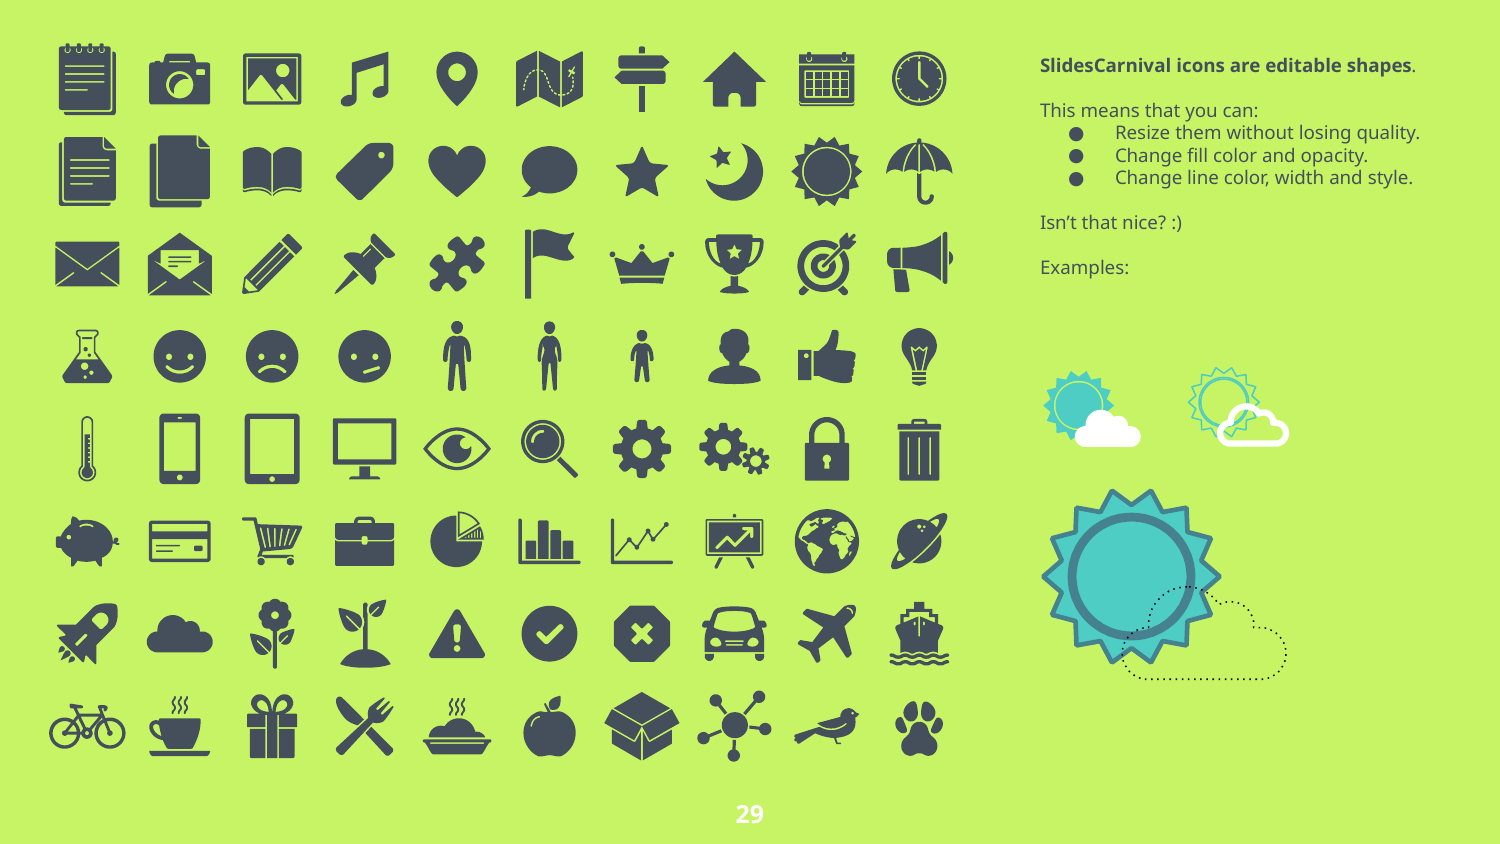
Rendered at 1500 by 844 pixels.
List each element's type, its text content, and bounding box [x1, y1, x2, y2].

text_box [159, 413, 201, 485]
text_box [699, 422, 770, 476]
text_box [78, 415, 97, 482]
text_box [797, 329, 856, 384]
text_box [332, 418, 397, 480]
text_box [612, 419, 672, 479]
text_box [890, 512, 948, 570]
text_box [246, 693, 298, 759]
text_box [56, 603, 118, 665]
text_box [901, 327, 938, 387]
text_box [521, 605, 578, 662]
text_box [804, 416, 850, 481]
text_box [705, 143, 764, 201]
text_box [148, 53, 211, 105]
text_box [146, 615, 213, 653]
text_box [630, 329, 654, 383]
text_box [1042, 370, 1115, 441]
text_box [335, 696, 394, 756]
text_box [422, 427, 492, 471]
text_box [515, 50, 584, 108]
text_box [338, 330, 391, 383]
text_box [520, 419, 579, 479]
text_box [1115, 415, 1141, 447]
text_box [609, 243, 675, 284]
text_box [340, 51, 389, 107]
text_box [524, 228, 575, 299]
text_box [705, 513, 764, 569]
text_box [889, 601, 950, 666]
text_box [1259, 412, 1286, 444]
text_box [518, 518, 581, 565]
text_box [429, 236, 485, 292]
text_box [697, 690, 772, 762]
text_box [1043, 490, 1220, 663]
text_box [49, 703, 126, 749]
text_box [55, 516, 120, 567]
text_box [241, 233, 303, 295]
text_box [249, 598, 295, 669]
text_box [1129, 601, 1286, 680]
text_box [428, 145, 486, 198]
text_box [241, 517, 303, 566]
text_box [422, 697, 492, 755]
text_box [436, 51, 478, 107]
text_box [429, 609, 485, 659]
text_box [242, 53, 302, 105]
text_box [885, 137, 953, 205]
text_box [149, 135, 211, 208]
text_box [895, 700, 944, 757]
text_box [442, 320, 472, 392]
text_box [886, 231, 954, 293]
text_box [798, 51, 855, 107]
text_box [148, 695, 211, 757]
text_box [897, 418, 942, 481]
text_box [58, 43, 116, 116]
text_box [244, 413, 300, 485]
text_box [242, 146, 302, 197]
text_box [791, 136, 863, 207]
text_box [797, 604, 856, 663]
text_box [245, 330, 299, 383]
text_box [614, 46, 670, 112]
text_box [603, 691, 680, 761]
text_box [794, 708, 860, 745]
text_box [153, 330, 206, 383]
text_box [613, 605, 671, 662]
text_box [62, 329, 113, 384]
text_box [891, 51, 947, 107]
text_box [797, 232, 857, 296]
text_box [1188, 367, 1260, 437]
text_box [335, 142, 394, 201]
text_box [523, 695, 576, 757]
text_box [148, 520, 211, 563]
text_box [334, 516, 395, 567]
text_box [55, 241, 120, 287]
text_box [147, 232, 212, 296]
text_box [521, 146, 578, 197]
text_box [616, 146, 668, 197]
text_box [334, 233, 396, 295]
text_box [58, 136, 116, 207]
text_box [610, 518, 674, 565]
slide_number 29 [705, 783, 795, 835]
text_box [701, 606, 767, 662]
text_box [430, 511, 484, 568]
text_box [338, 599, 391, 668]
text_box [702, 51, 767, 107]
text_box SlidesCarnival icons are editable shapes. This means that you can: Resize them without losing quality. Change fill color and opacity. Change line color, width and style. Isn’t that nice? :) Examples: [1024, 38, 1451, 289]
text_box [704, 234, 764, 294]
text_box [708, 328, 761, 385]
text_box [537, 321, 562, 391]
text_box [794, 509, 860, 574]
